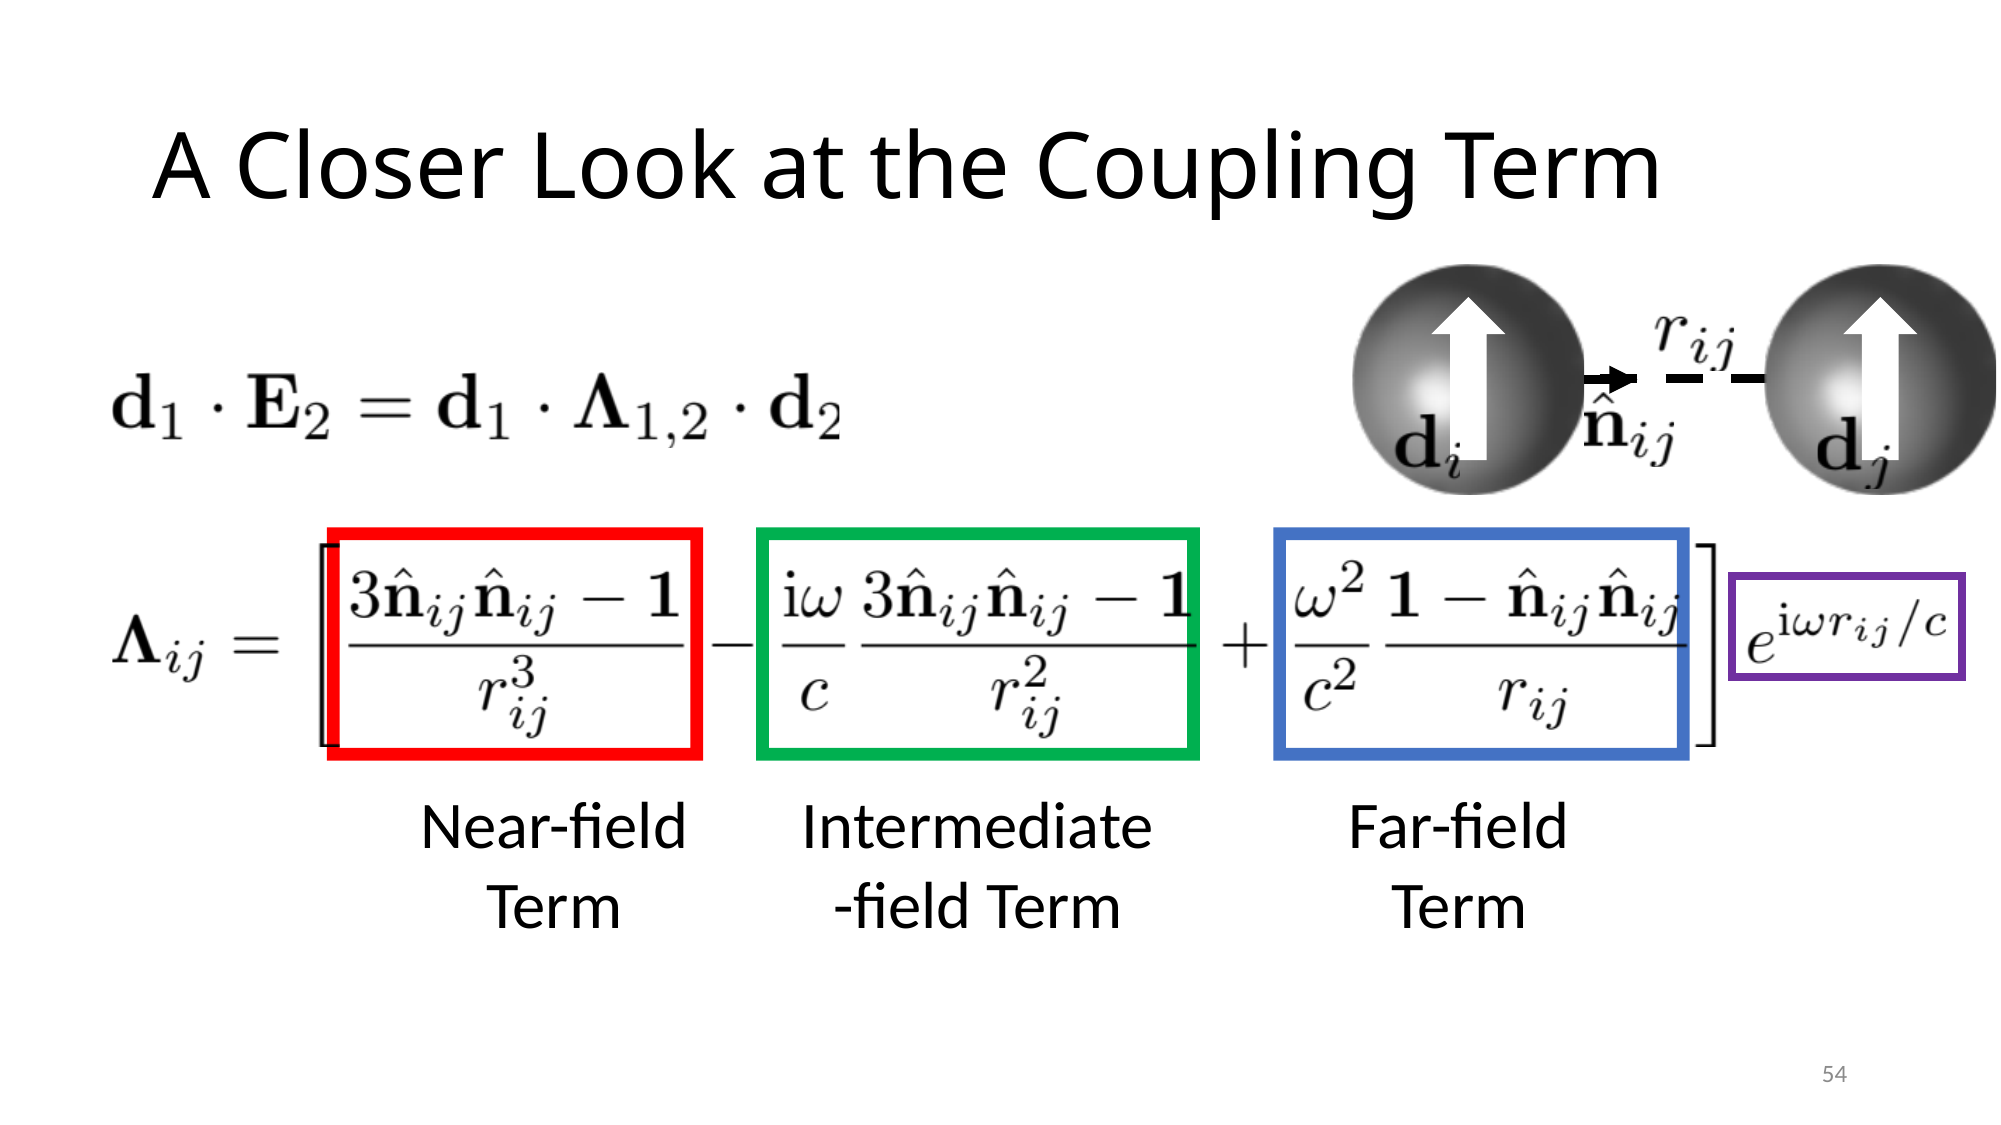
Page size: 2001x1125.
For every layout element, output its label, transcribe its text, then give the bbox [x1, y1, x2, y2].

text_box [1272, 526, 1691, 542]
text_box Near-field Term [376, 774, 733, 950]
title A Closer Look at the Coupling Term [137, 59, 1863, 278]
text_box Intermediate-field Term [778, 774, 1179, 950]
text_box [1947, 572, 1966, 681]
picture [1352, 264, 1676, 495]
text_box [755, 747, 1201, 762]
picture [1764, 264, 1997, 495]
text_box [755, 526, 1201, 542]
picture [1644, 298, 1737, 373]
text_box [326, 526, 704, 542]
picture [112, 542, 1947, 747]
slide_number 53 [1412, 1042, 1863, 1103]
text_box Far-field Term [1281, 774, 1638, 950]
text_box [1272, 747, 1691, 762]
picture [112, 372, 840, 448]
text_box [326, 747, 704, 762]
